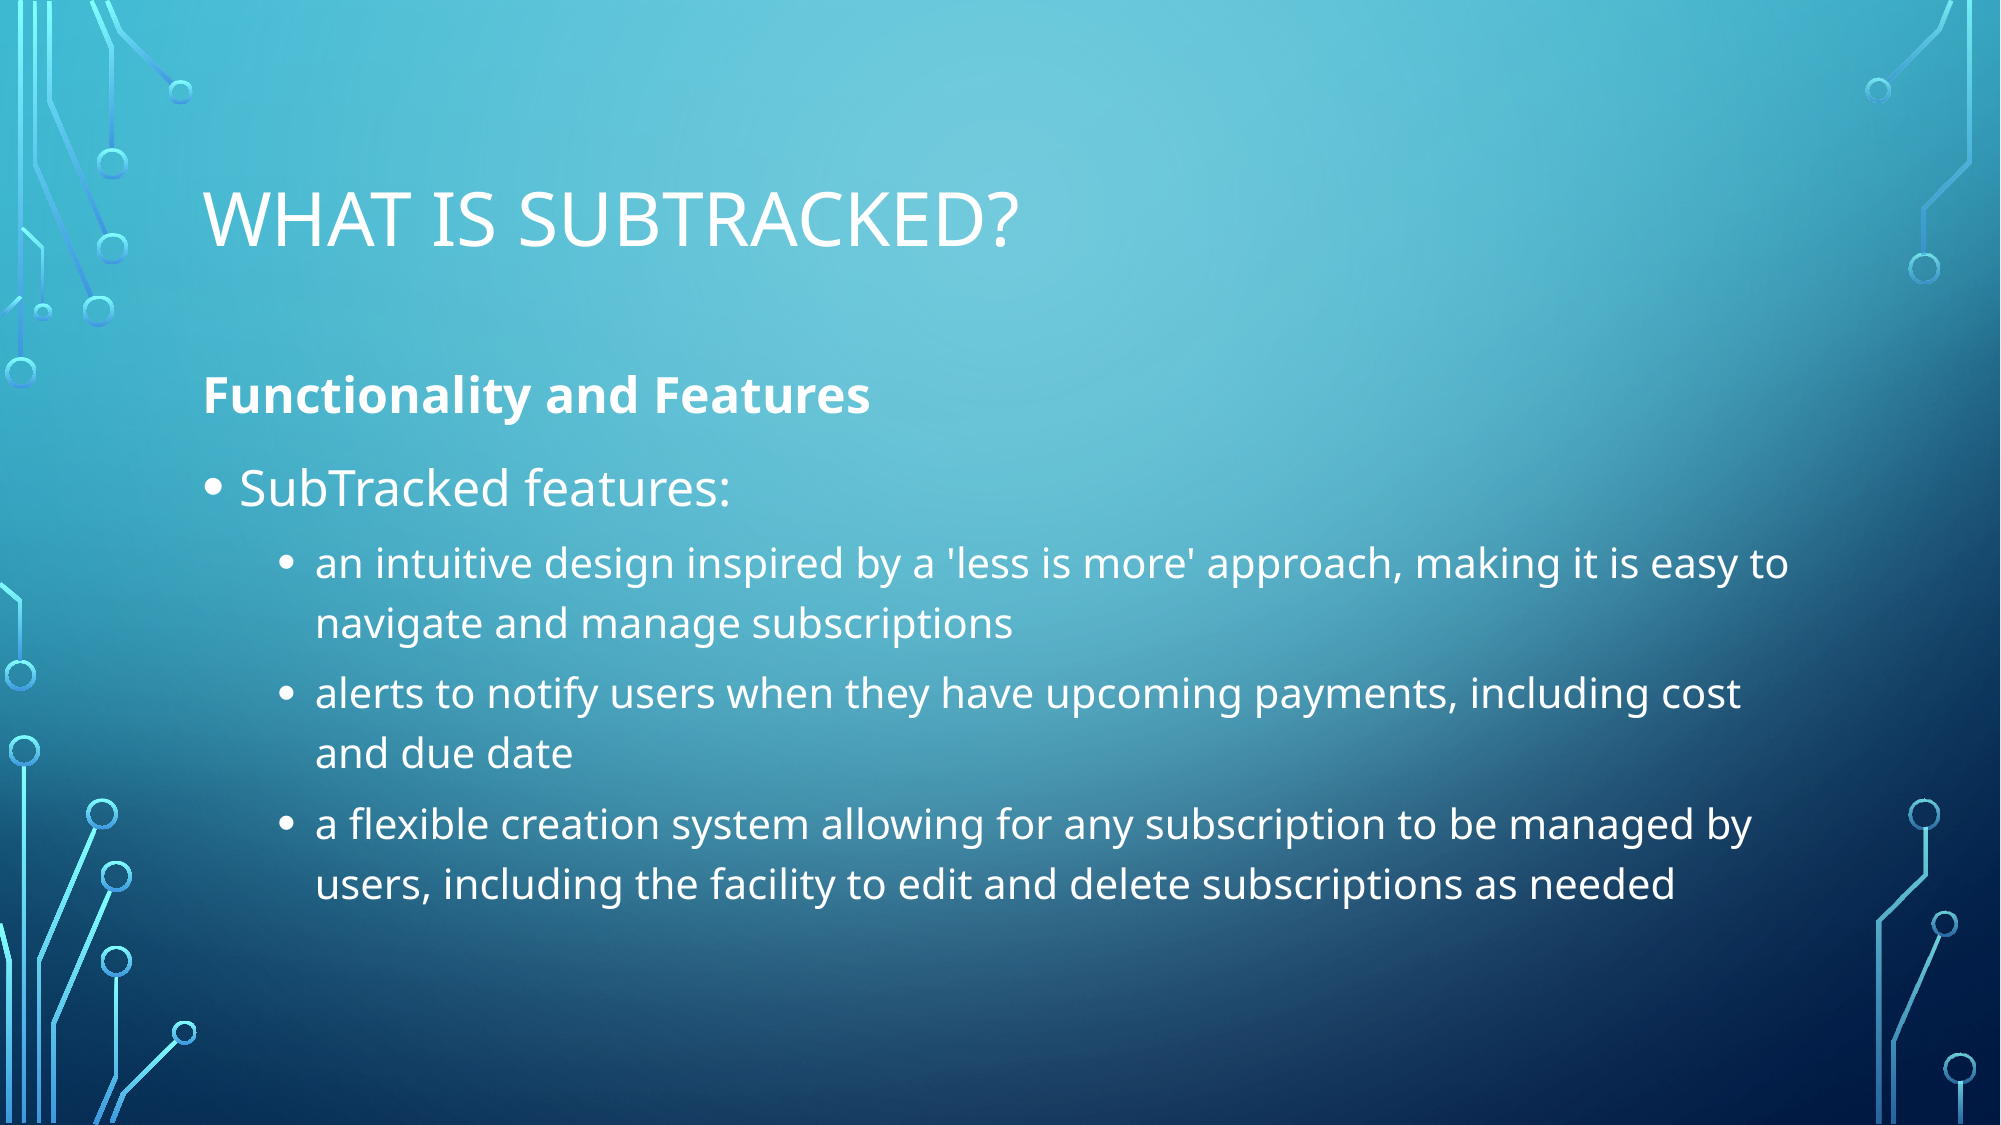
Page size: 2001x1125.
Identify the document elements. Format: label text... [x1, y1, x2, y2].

title What is SubTracked? [187, 101, 1813, 343]
list Functionality and Features SubTracked features: an intuitive design inspired by a 'less is more' approach, making it is easy to navigate and manage subscriptions alerts to notify users when they have upcoming payments, including cost and due date a flexible creation system allowing for any subscription to be managed by users, including the facility to edit and delete subscriptions as needed [187, 343, 1813, 925]
